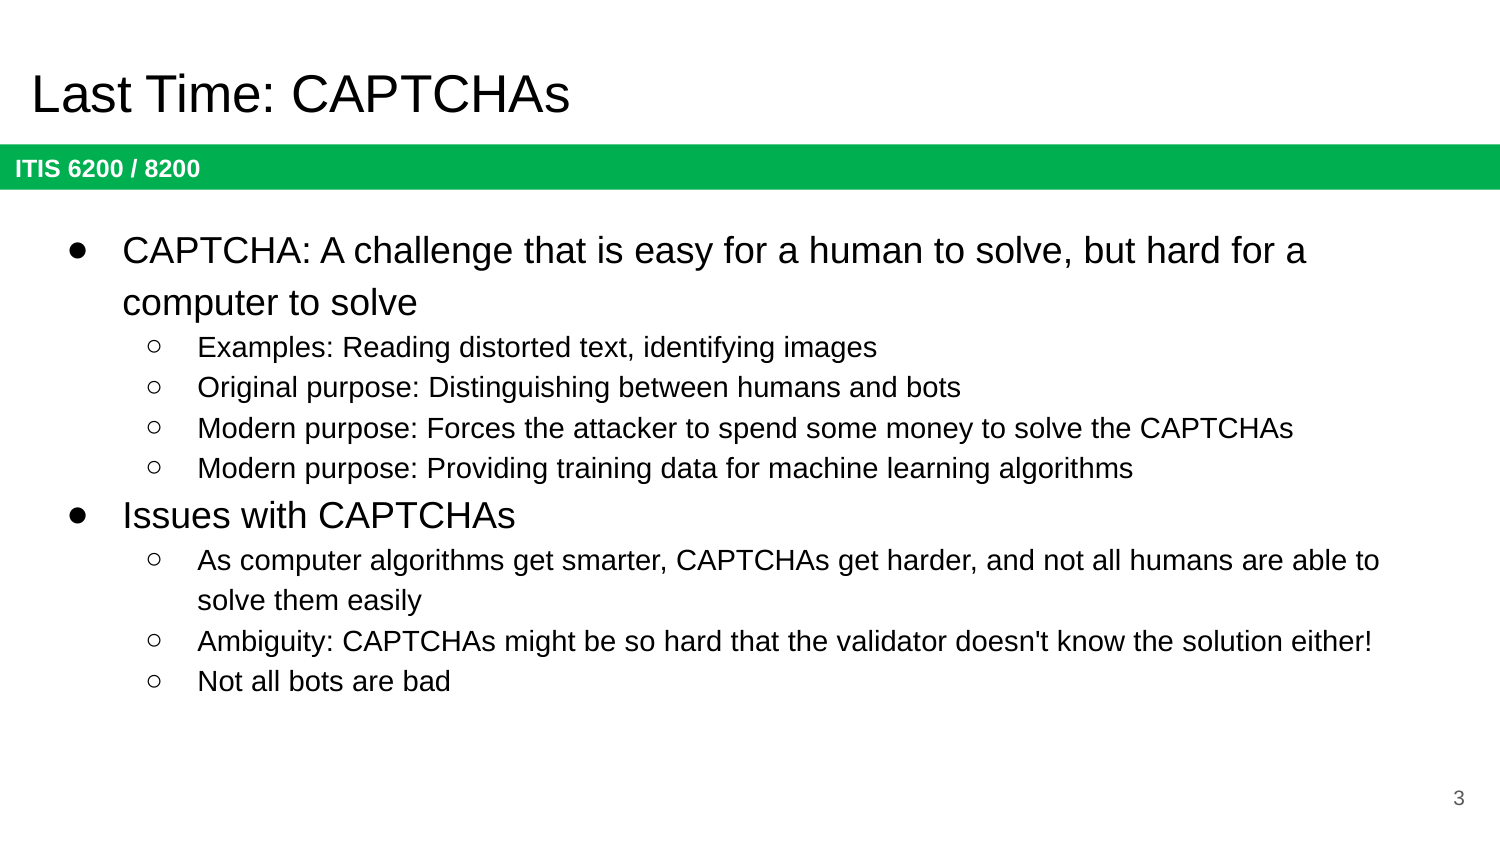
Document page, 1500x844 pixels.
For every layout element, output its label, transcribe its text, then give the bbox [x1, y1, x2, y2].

title Last Time: CAPTCHAs [16, 44, 1415, 139]
list CAPTCHA: A challenge that is easy for a human to solve, but hard for a computer to solve Examples: Reading distorted text, identifying images Original purpose: Distinguishing between humans and bots Modern purpose: Forces the attacker to spend some money to solve the CAPTCHAs Modern purpose: Providing training data for machine learning algorithms Issues with CAPTCHAs As computer algorithms get smarter, CAPTCHAs get harder, and not all humans are able to solve them easily Ambiguity: CAPTCHAs might be so hard that the validator doesn't know the solution either! Not all bots are bad [32, 204, 1431, 823]
slide_number 3 [1389, 764, 1480, 830]
